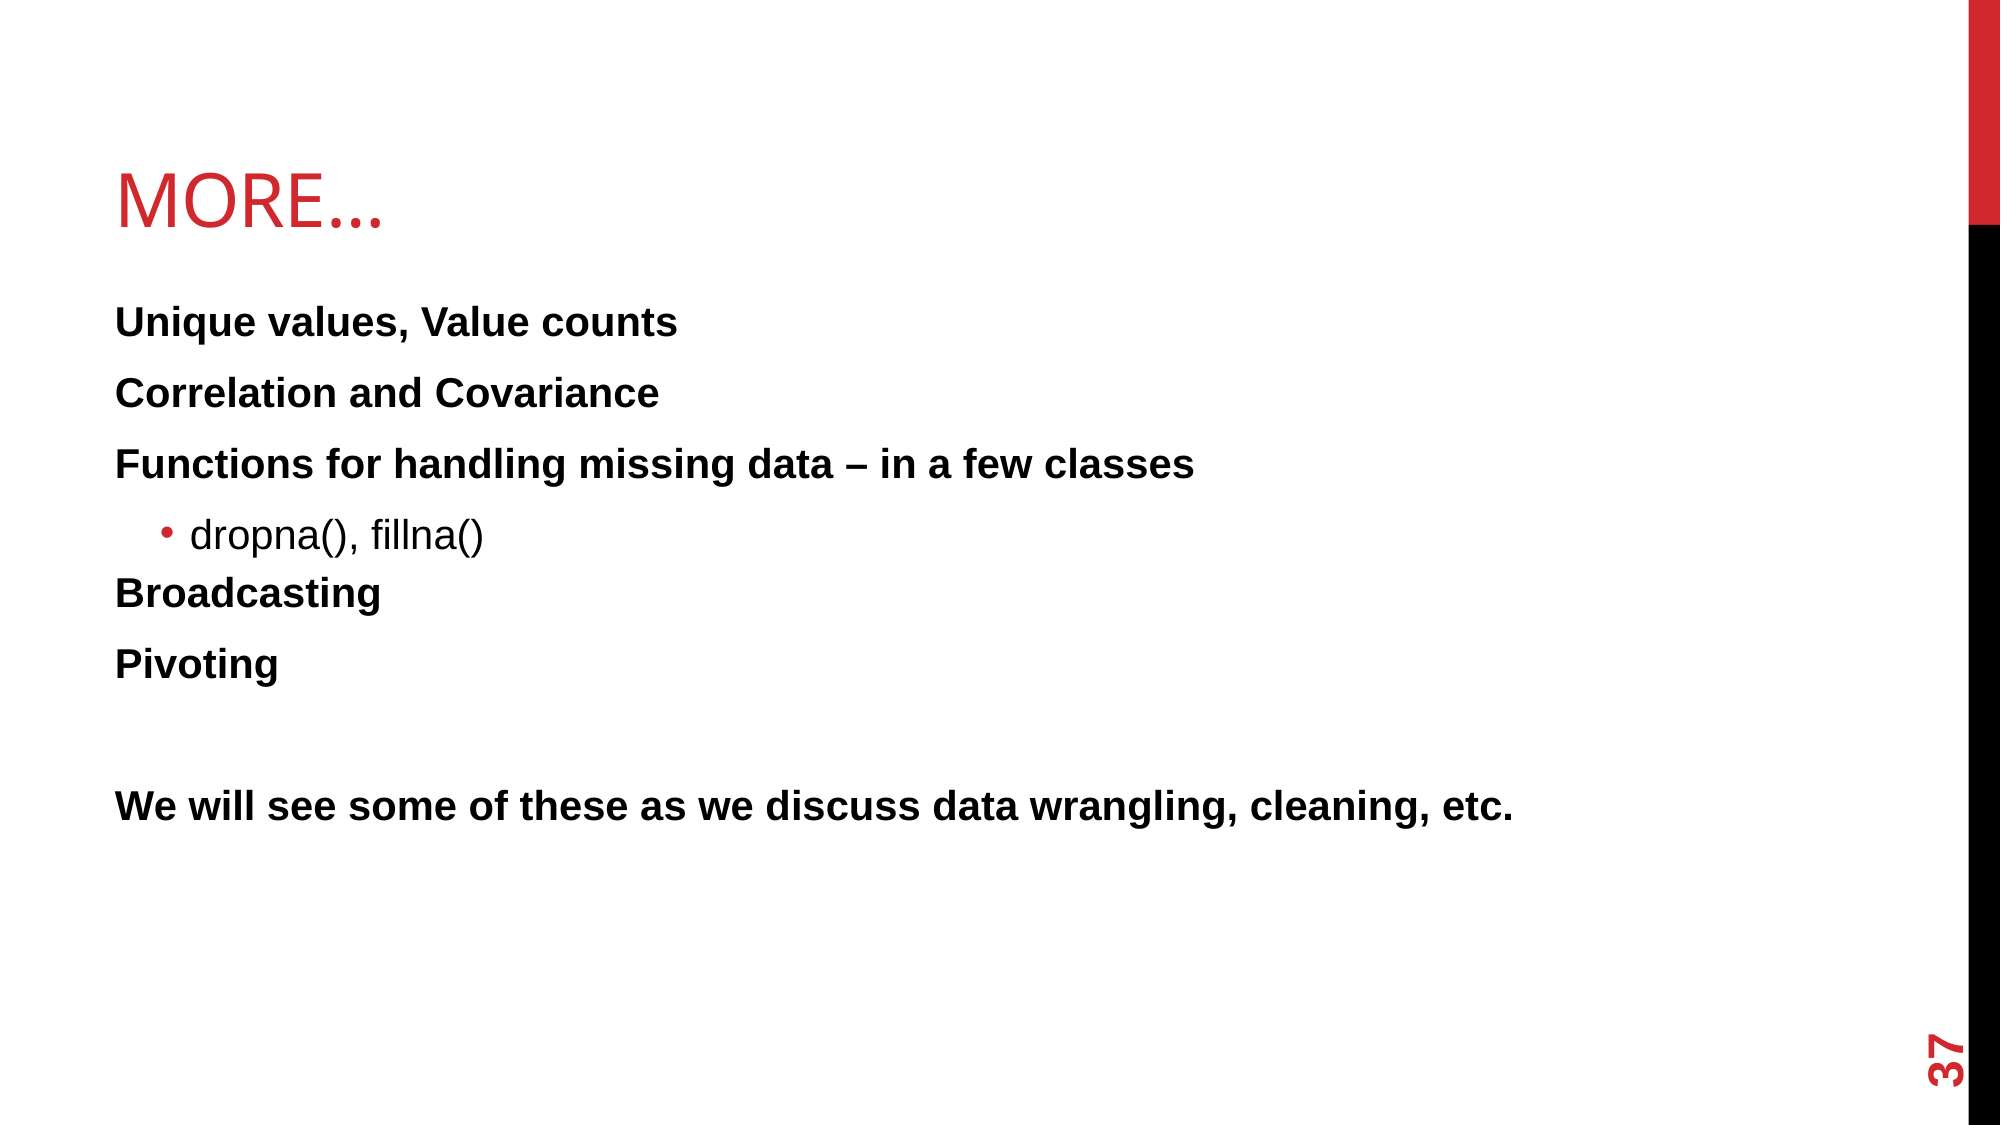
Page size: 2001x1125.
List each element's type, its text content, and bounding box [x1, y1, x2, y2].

title More… [99, 25, 1367, 250]
slide_number 37 [1903, 887, 1984, 1104]
list Unique values, Value counts Correlation and Covariance Functions for handling missing data – in a few classes dropna(), fillna() Broadcasting Pivoting We will see some of these as we discuss data wrangling, cleaning, etc. [99, 287, 1767, 1005]
